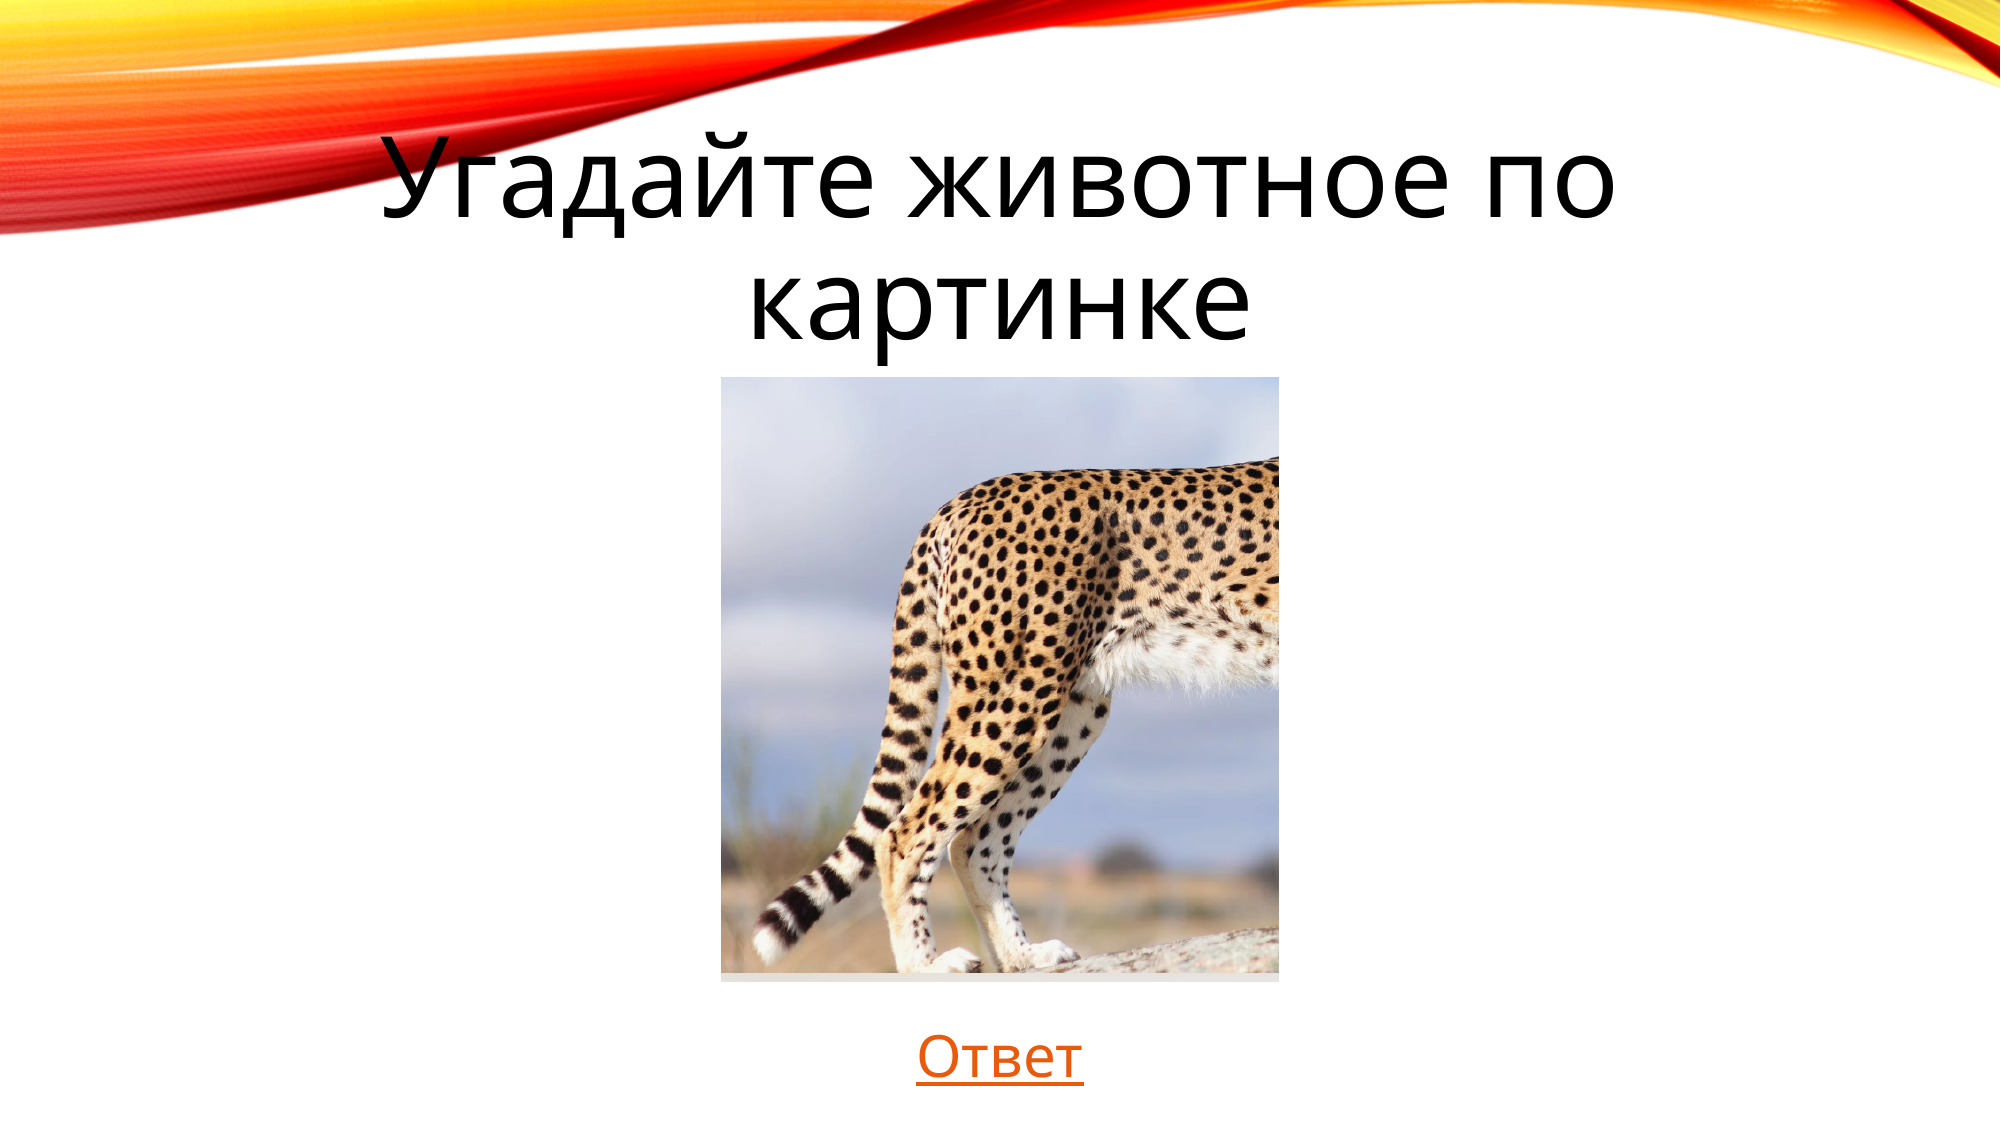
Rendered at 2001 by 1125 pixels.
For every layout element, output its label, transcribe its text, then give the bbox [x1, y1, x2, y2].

picture [0, 0, 2000, 237]
list Угадайте животное по картинке [112, 113, 1888, 391]
picture [721, 377, 1279, 982]
text_box Ответ [901, 1011, 1099, 1106]
